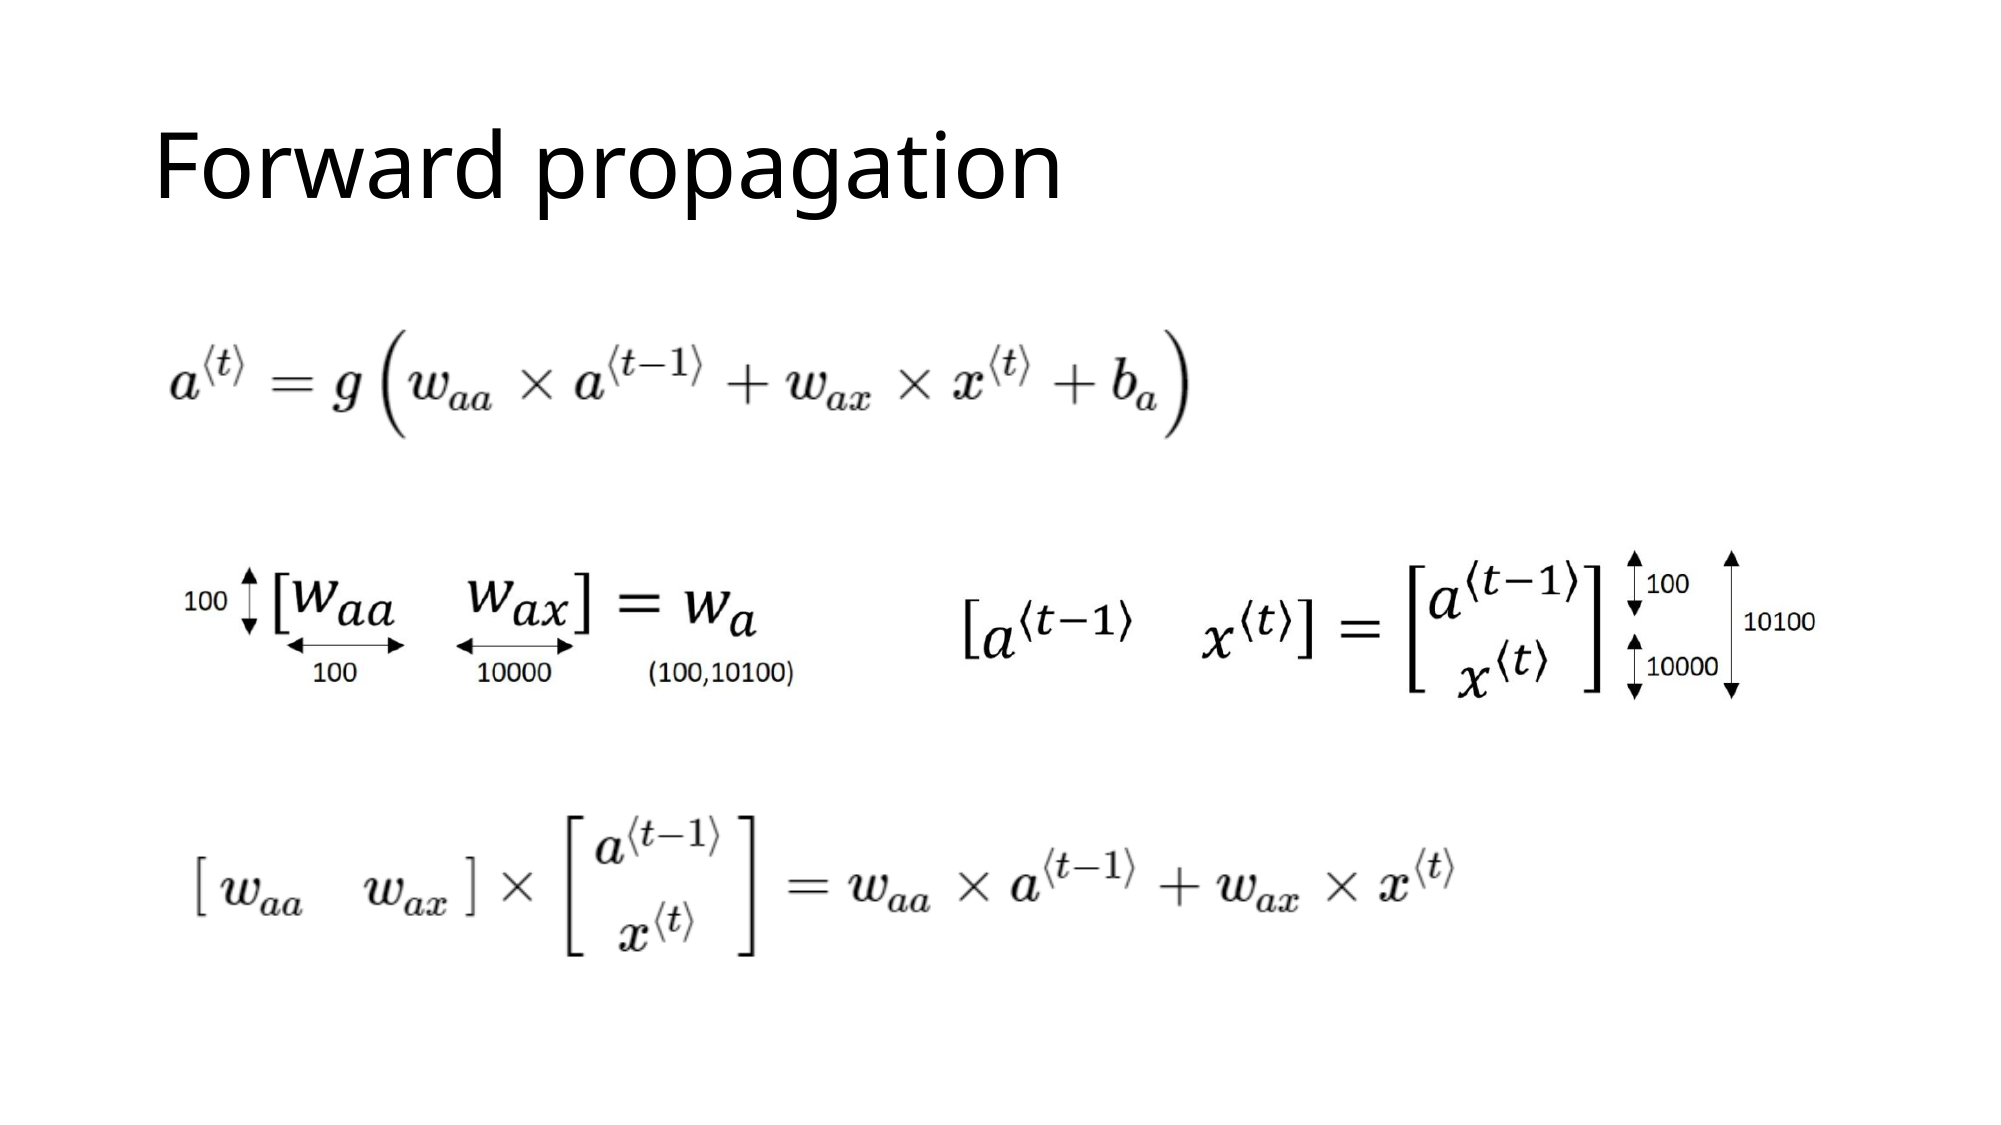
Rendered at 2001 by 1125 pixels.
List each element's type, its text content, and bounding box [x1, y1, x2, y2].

picture [947, 533, 1833, 716]
picture [167, 553, 829, 696]
title Forward propagation [137, 59, 1863, 278]
picture [95, 301, 1217, 469]
picture [167, 800, 1483, 982]
